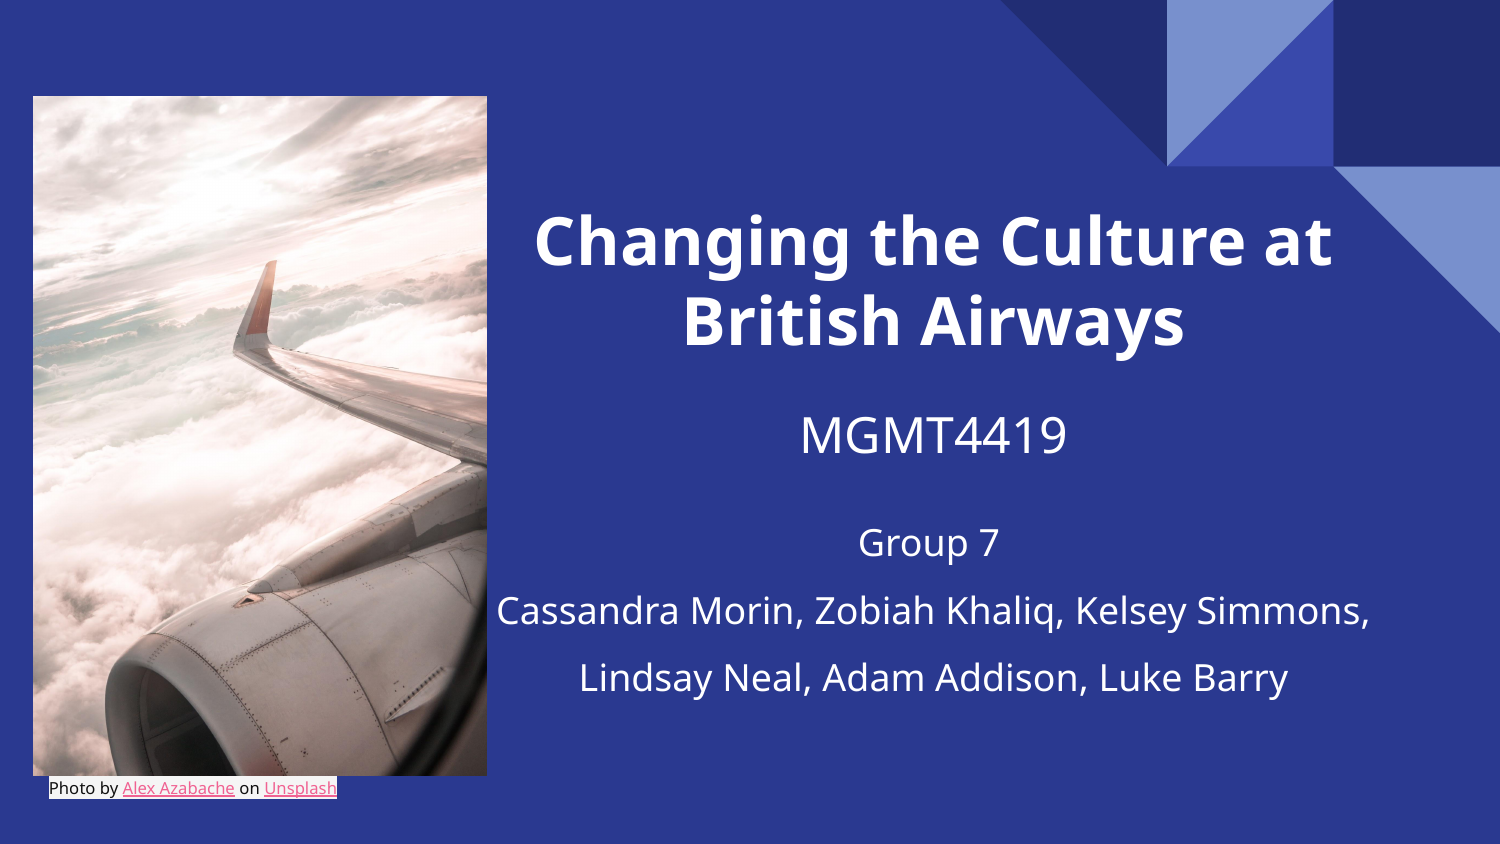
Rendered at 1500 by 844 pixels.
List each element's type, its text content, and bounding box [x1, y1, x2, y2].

text_box Photo by Alex Azabache on Unsplash [33, 783, 445, 802]
subtitle Changing the Culture at British Airways [517, 183, 1350, 361]
title MGMT4419 [722, 393, 1146, 479]
subtitle Group 7 Cassandra Morin, Zobiah Khaliq, Kelsey Simmons, Lindsay Neal, Adam Addison, Luke Barry [491, 481, 1405, 748]
picture [33, 95, 487, 776]
